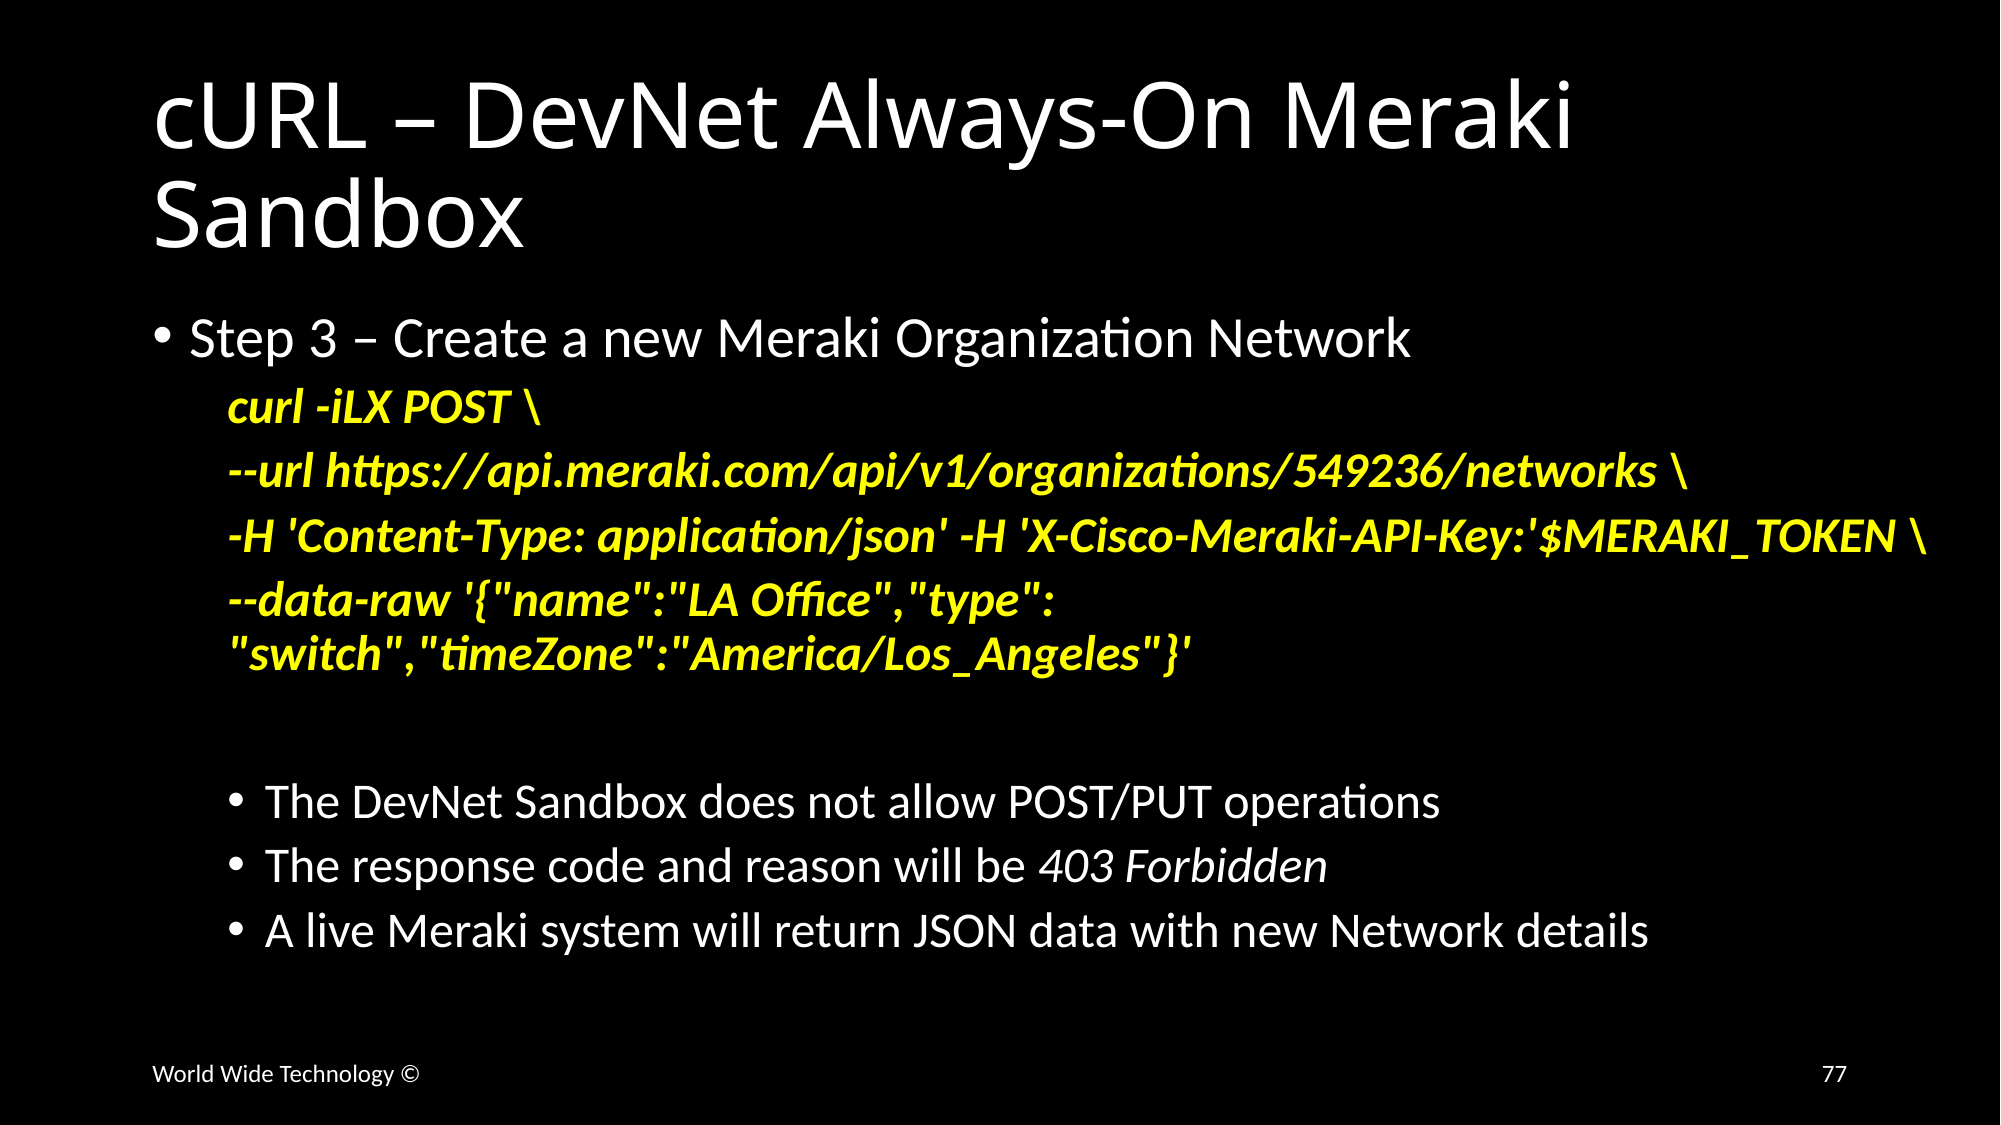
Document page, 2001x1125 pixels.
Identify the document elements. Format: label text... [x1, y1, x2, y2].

list Step 3 – Create a new Meraki Organization Network curl -iLX POST \ --url https://api.meraki.com/api/v1/organizations/549236/networks \ -H 'Content-Type: application/json' -H 'X-Cisco-Meraki-API-Key:'$MERAKI_TOKEN \ --data-raw '{"name":"LA Office","type": "switch","timeZone":"America/Los_Angeles"}' The DevNet Sandbox does not allow POST/PUT operations The response code and reason will be 403 Forbidden A live Meraki system will return JSON data with new Network details [137, 299, 1958, 1014]
slide_number World Wide Technology © [137, 1042, 588, 1103]
title cURL – DevNet Always-On Meraki Sandbox [137, 59, 1863, 278]
slide_number 77 [1412, 1042, 1863, 1103]
